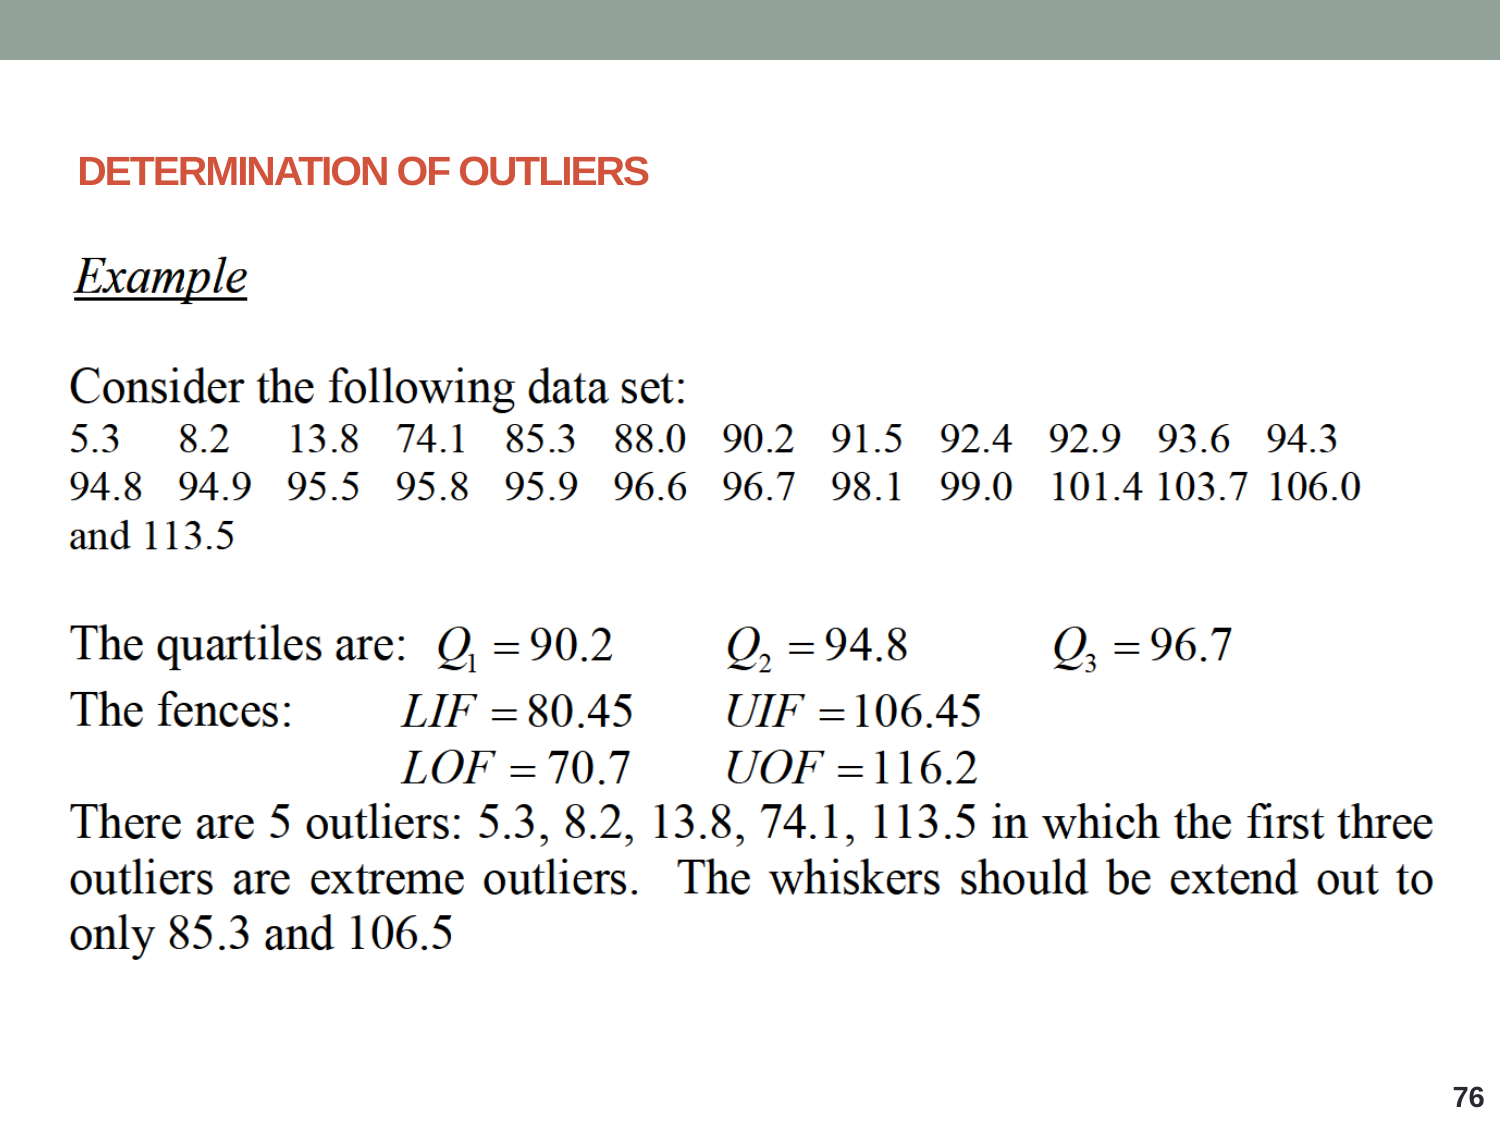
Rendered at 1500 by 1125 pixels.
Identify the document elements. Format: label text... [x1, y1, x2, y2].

slide_number 76 [1325, 1068, 1500, 1123]
picture [57, 362, 1451, 961]
title DETERMINATION OF OUTLIERS [62, 87, 1413, 250]
picture [62, 249, 276, 313]
